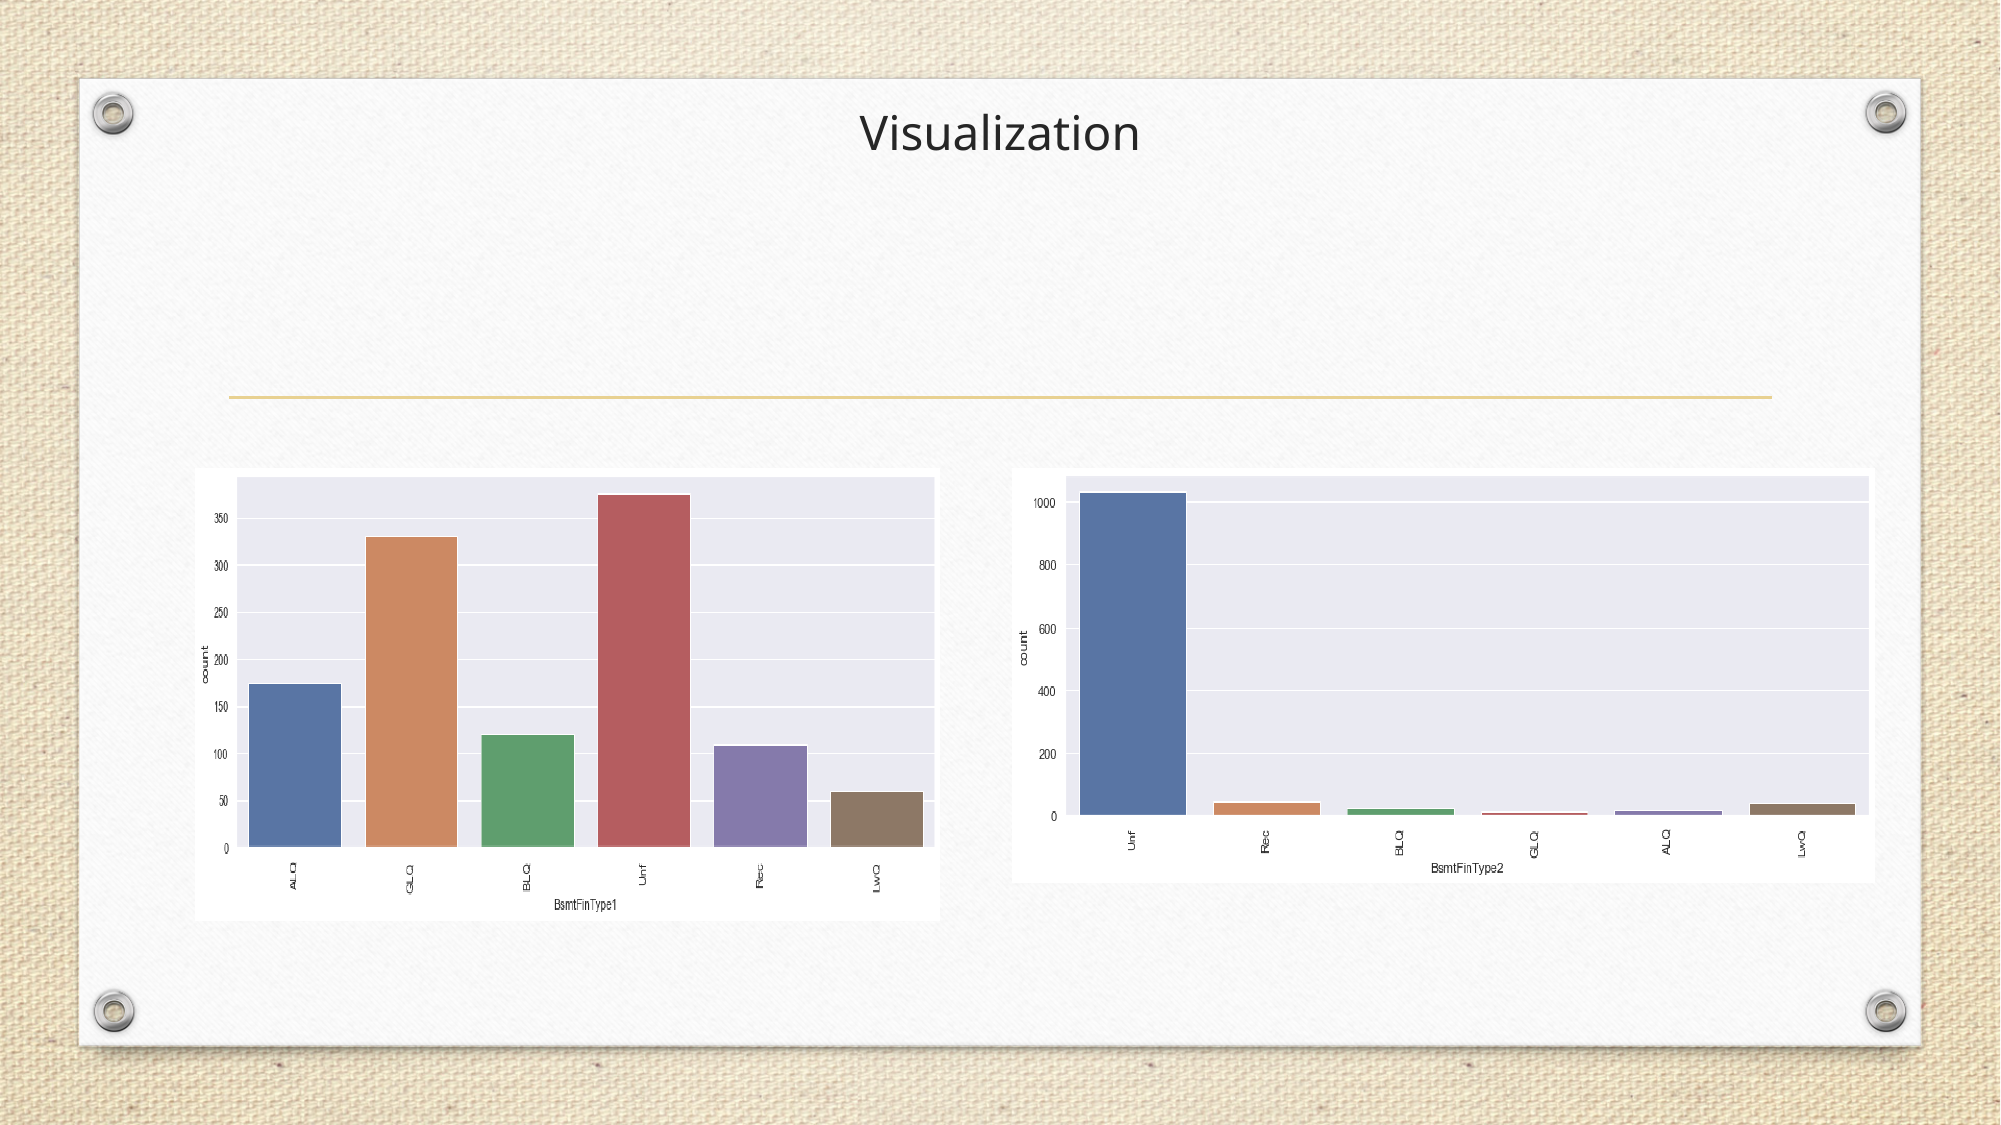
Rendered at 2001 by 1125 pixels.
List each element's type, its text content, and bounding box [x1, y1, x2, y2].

title Visualization [175, 95, 1826, 168]
text_box [175, 311, 1826, 1013]
picture [0, 0, 2001, 1125]
